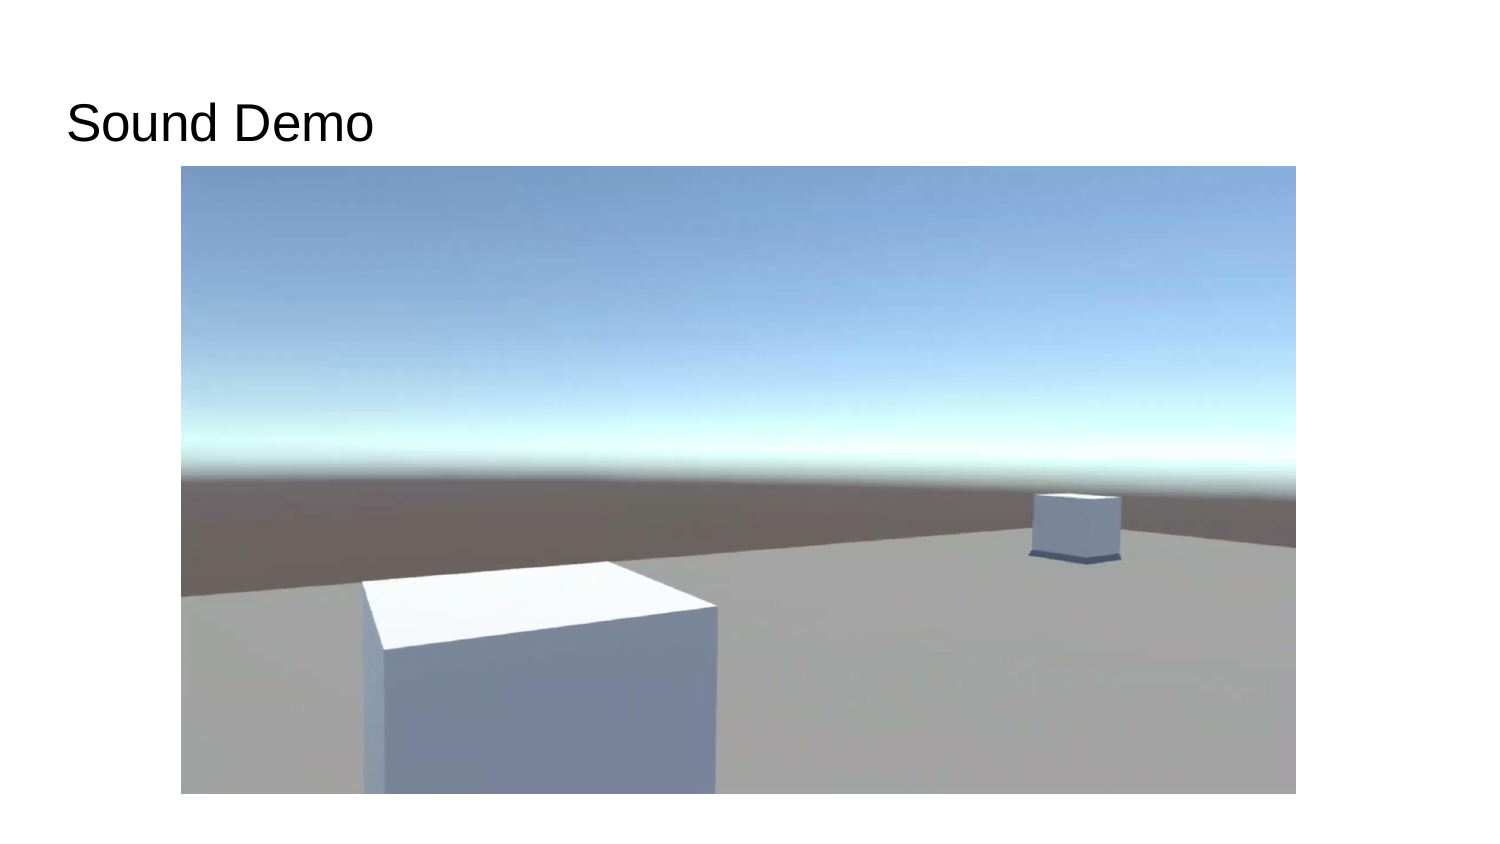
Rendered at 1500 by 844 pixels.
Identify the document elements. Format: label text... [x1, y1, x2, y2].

picture [181, 166, 1296, 794]
title Sound Demo [51, 72, 1449, 167]
